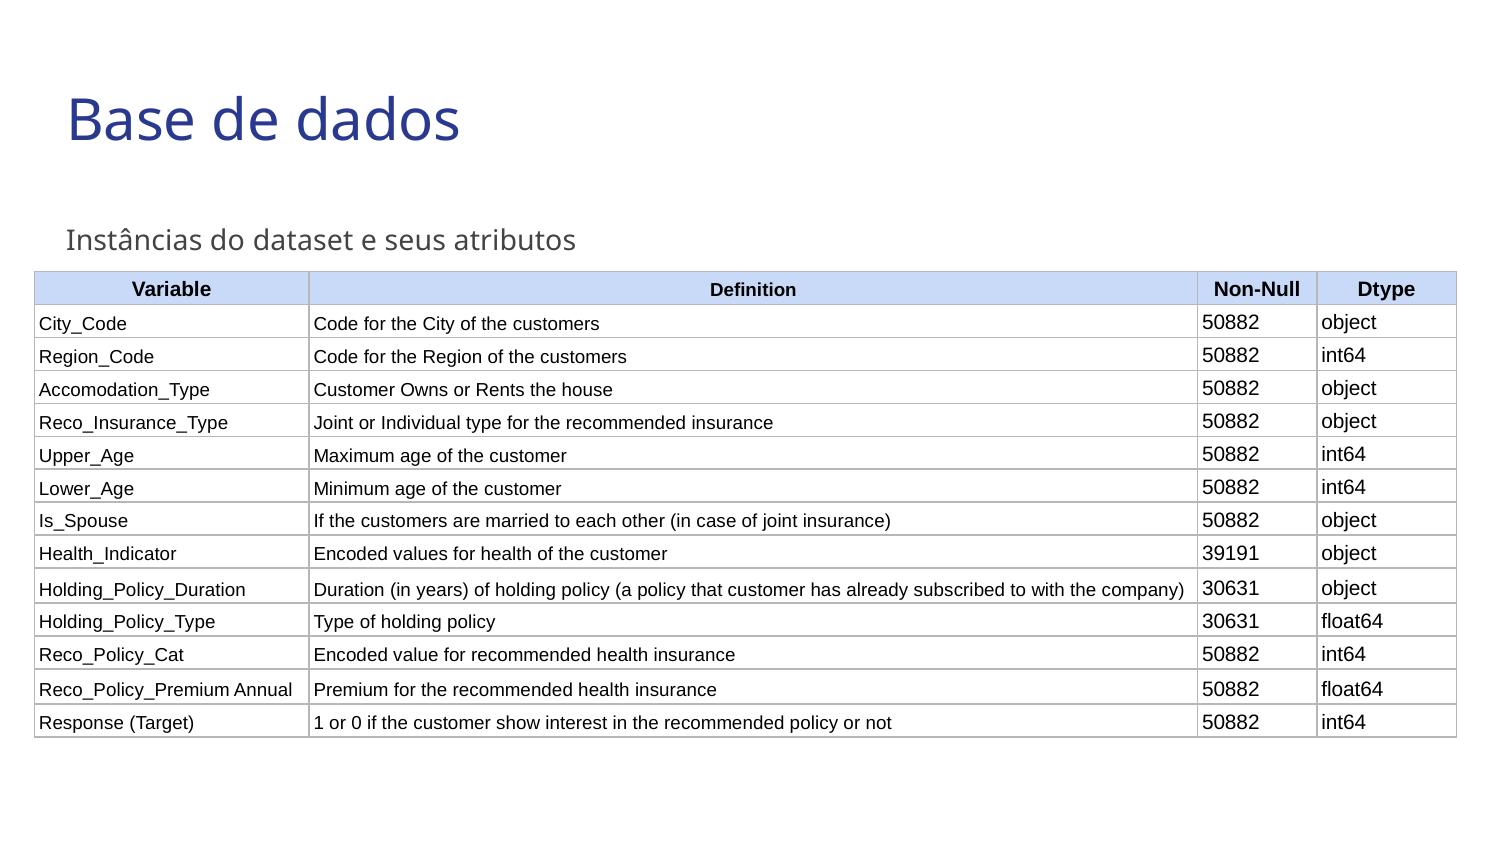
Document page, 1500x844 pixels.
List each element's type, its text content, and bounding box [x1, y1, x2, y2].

table_cell object [1318, 371, 1456, 403]
table_cell Is_Spouse [35, 503, 308, 534]
table_cell object [1318, 569, 1456, 602]
table_cell Lower_Age [35, 470, 308, 501]
table_cell Encoded values for health of the customer [310, 536, 1197, 567]
table_cell int64 [1318, 437, 1456, 468]
table_cell Upper_Age [35, 437, 308, 468]
table_cell Duration (in years) of holding policy (a policy that customer has already subscribed to with the company) [310, 569, 1197, 602]
table_cell int64 [1318, 338, 1456, 370]
table_cell Reco_Policy_Premium Annual [35, 670, 308, 703]
table_cell object [1318, 503, 1456, 534]
table_cell City_Code [35, 305, 308, 337]
list Instâncias do dataset e seus atributos [51, 201, 1440, 271]
table_cell int64 [1318, 637, 1456, 668]
table_cell 50882 [1198, 338, 1316, 370]
title Base de dados [51, 67, 1449, 167]
table_cell Encoded value for recommended health insurance [310, 637, 1197, 668]
table_cell Customer Owns or Rents the house [310, 371, 1197, 403]
table_cell Reco_Policy_Cat [35, 637, 308, 668]
table_header Dtype [1318, 272, 1456, 304]
table_cell 30631 [1198, 569, 1316, 602]
table_cell Region_Code [35, 338, 308, 370]
table_cell Reco_Insurance_Type [35, 404, 308, 436]
table_cell Holding_Policy_Type [35, 604, 308, 635]
table_header Definition [310, 272, 1197, 304]
table_cell object [1318, 404, 1456, 436]
table_cell 50882 [1198, 637, 1316, 668]
table_cell Joint or Individual type for the recommended insurance [310, 404, 1197, 436]
table_cell int64 [1318, 470, 1456, 501]
table_cell 50882 [1198, 503, 1316, 534]
table_cell Maximum age of the customer [310, 437, 1197, 468]
table_cell 30631 [1198, 604, 1316, 635]
table_cell 1 or 0 if the customer show interest in the recommended policy or not [310, 705, 1197, 736]
table_cell 50882 [1198, 437, 1316, 468]
table_cell Response (Target) [35, 705, 308, 736]
table_cell 50882 [1198, 705, 1316, 736]
table_header Variable [35, 272, 308, 304]
table_cell object [1318, 536, 1456, 567]
table_cell Health_Indicator [35, 536, 308, 567]
table_cell Premium for the recommended health insurance [310, 670, 1197, 703]
table_cell 50882 [1198, 470, 1316, 501]
table_cell Code for the City of the customers [310, 305, 1197, 337]
table_cell 50882 [1198, 404, 1316, 436]
table_header Non-Null [1198, 272, 1316, 304]
table_cell int64 [1318, 705, 1456, 736]
table_cell 50882 [1198, 371, 1316, 403]
table_cell Holding_Policy_Duration [35, 569, 308, 602]
table_cell float64 [1318, 670, 1456, 703]
table_cell 50882 [1198, 305, 1316, 337]
table_cell Type of holding policy [310, 604, 1197, 635]
table_cell float64 [1318, 604, 1456, 635]
table_cell 39191 [1198, 536, 1316, 567]
table_cell Accomodation_Type [35, 371, 308, 403]
table_cell Minimum age of the customer [310, 470, 1197, 501]
table_cell 50882 [1198, 670, 1316, 703]
table_cell Code for the Region of the customers [310, 338, 1197, 370]
table_cell object [1318, 305, 1456, 337]
table_cell If the customers are married to each other (in case of joint insurance) [310, 503, 1197, 534]
